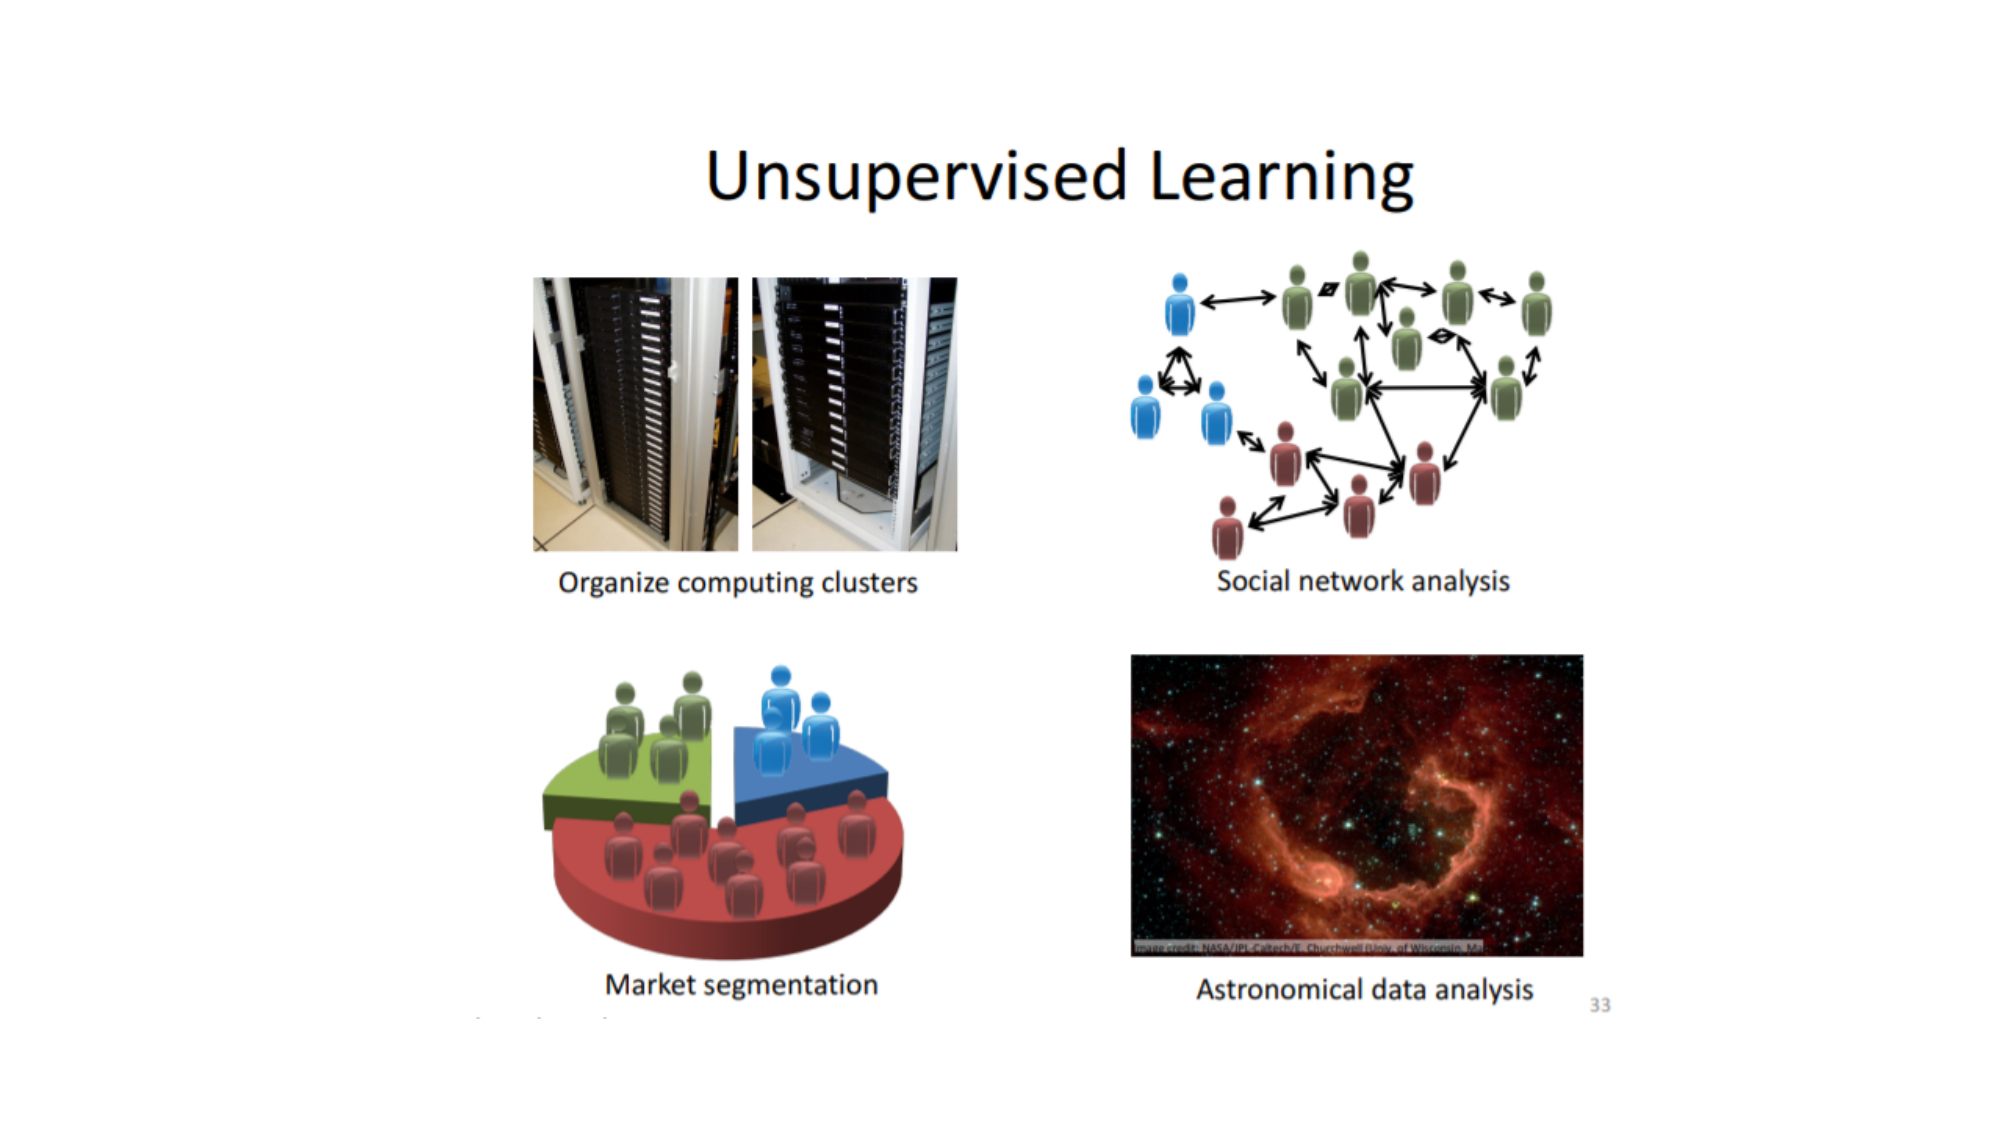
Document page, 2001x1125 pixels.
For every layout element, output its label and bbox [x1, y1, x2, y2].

picture [463, 140, 1657, 1019]
